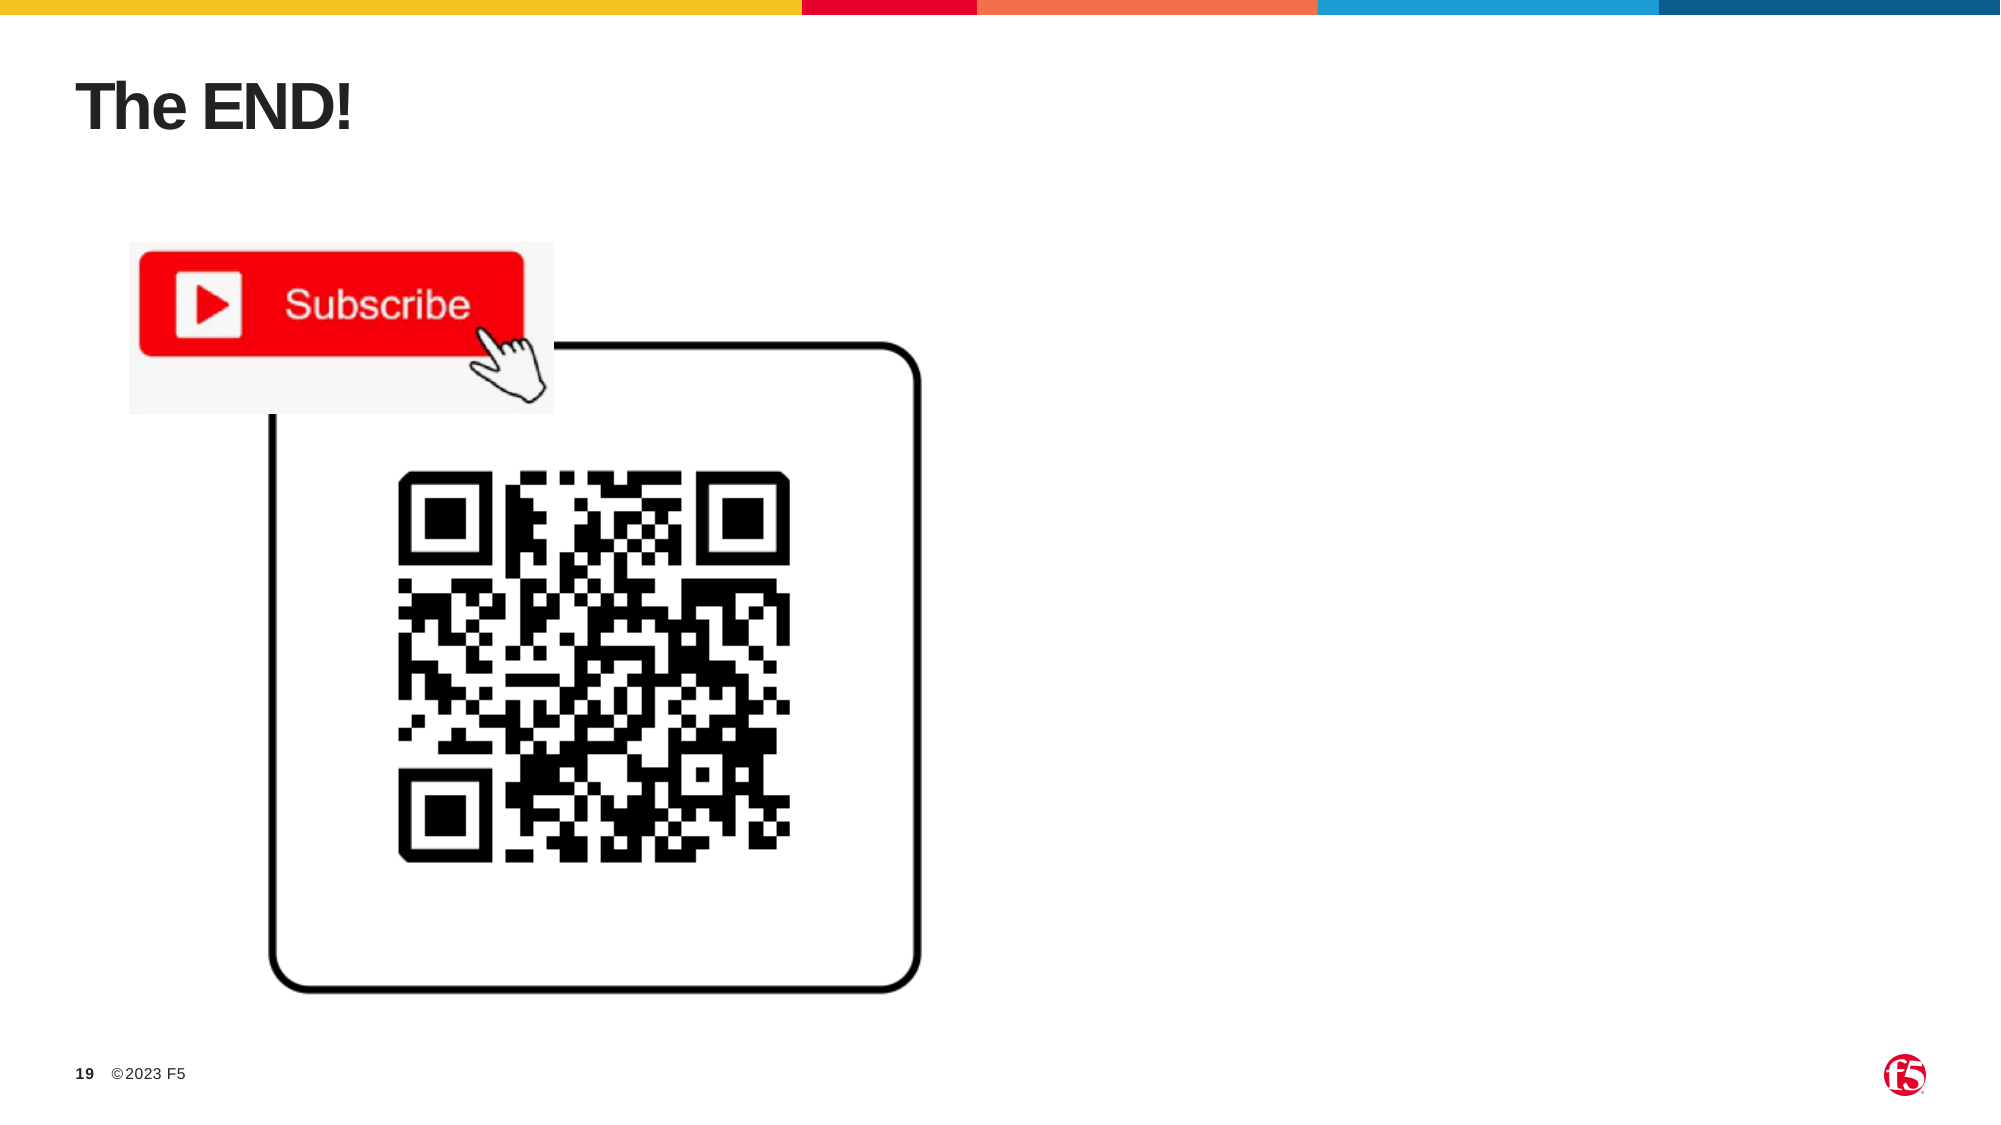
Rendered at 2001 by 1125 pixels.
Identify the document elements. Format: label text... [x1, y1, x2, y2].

picture [1884, 1054, 1926, 1096]
picture [129, 242, 960, 1034]
title The END! [75, 75, 1925, 152]
